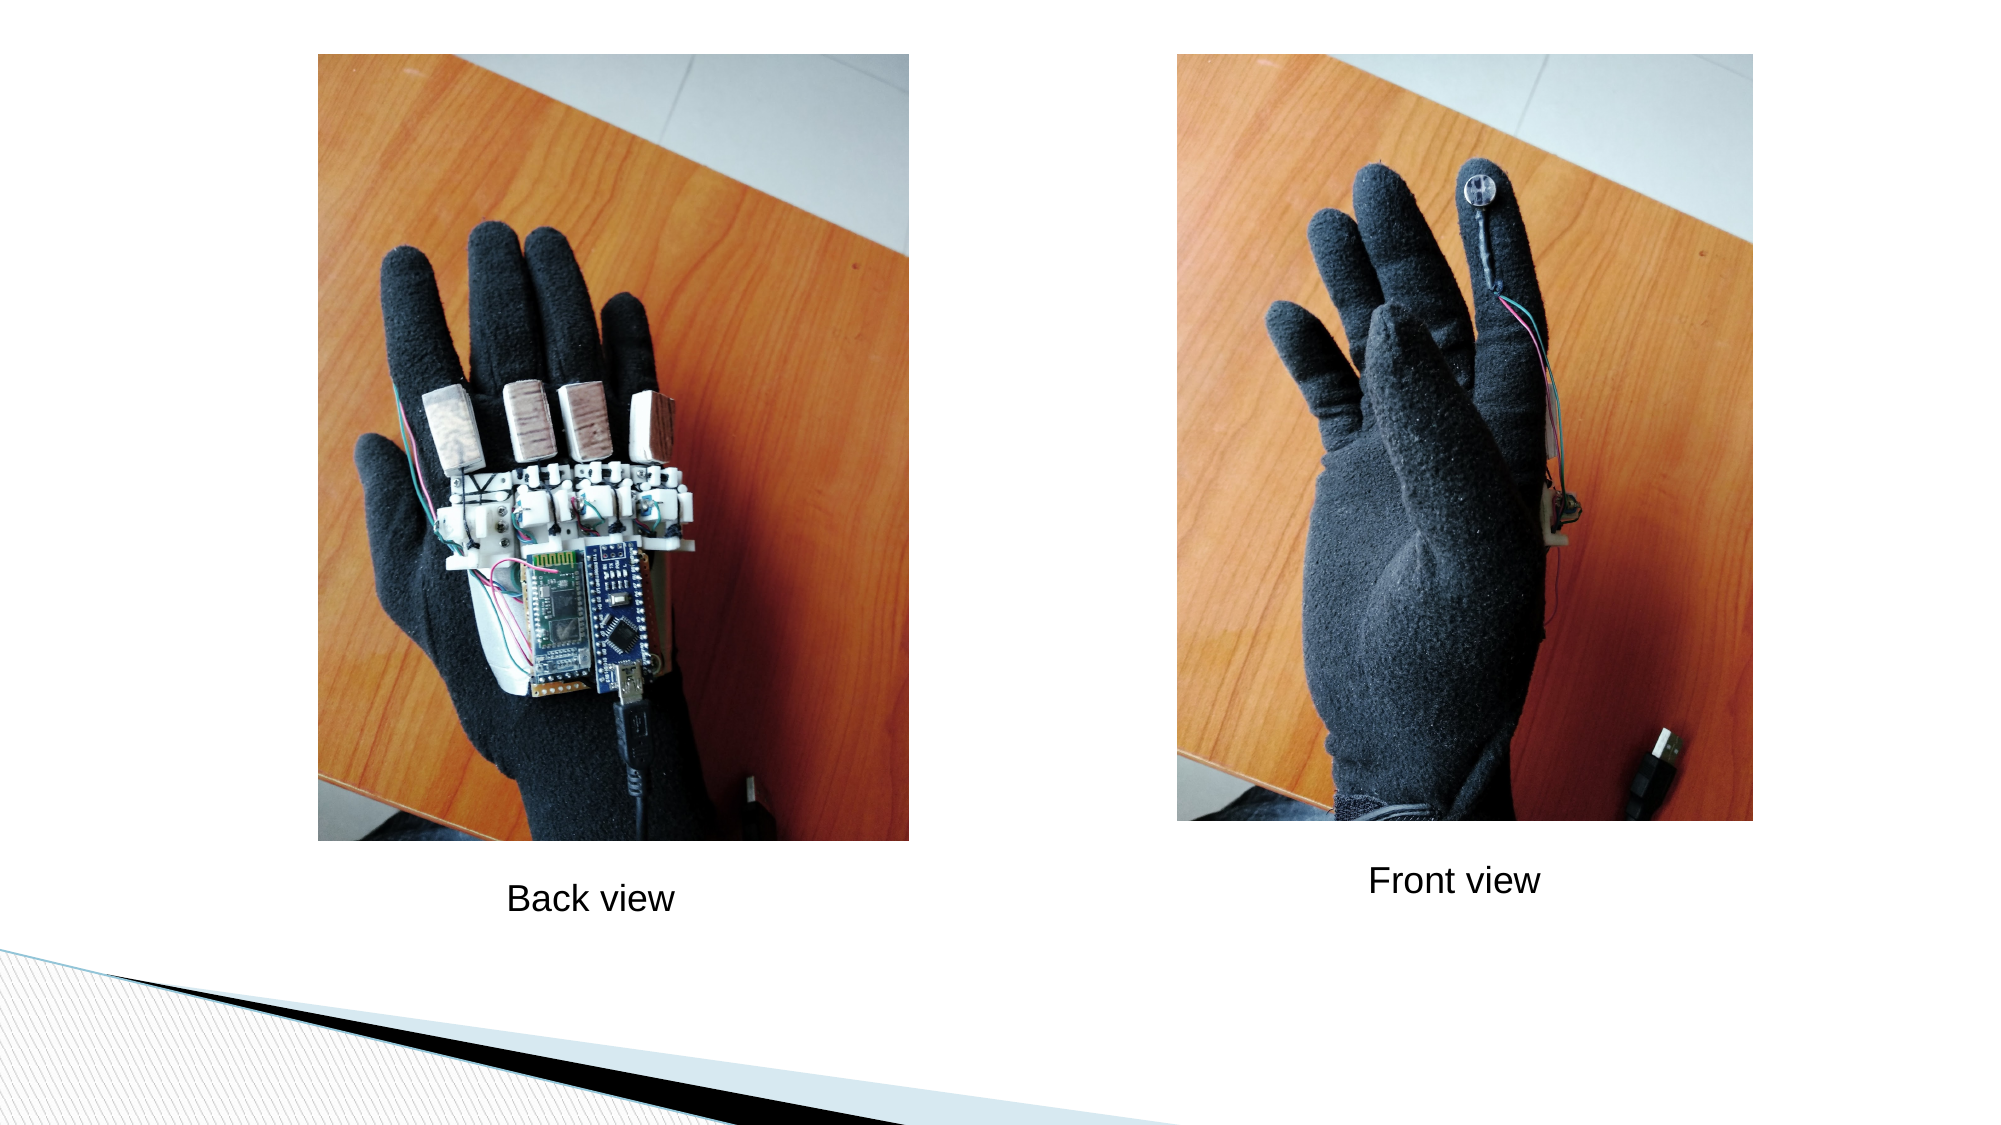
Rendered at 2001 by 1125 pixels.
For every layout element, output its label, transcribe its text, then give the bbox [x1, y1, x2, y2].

picture [318, 53, 909, 841]
text_box Back view [491, 859, 736, 955]
text_box Front view [1353, 840, 1577, 925]
picture [1177, 53, 1753, 821]
